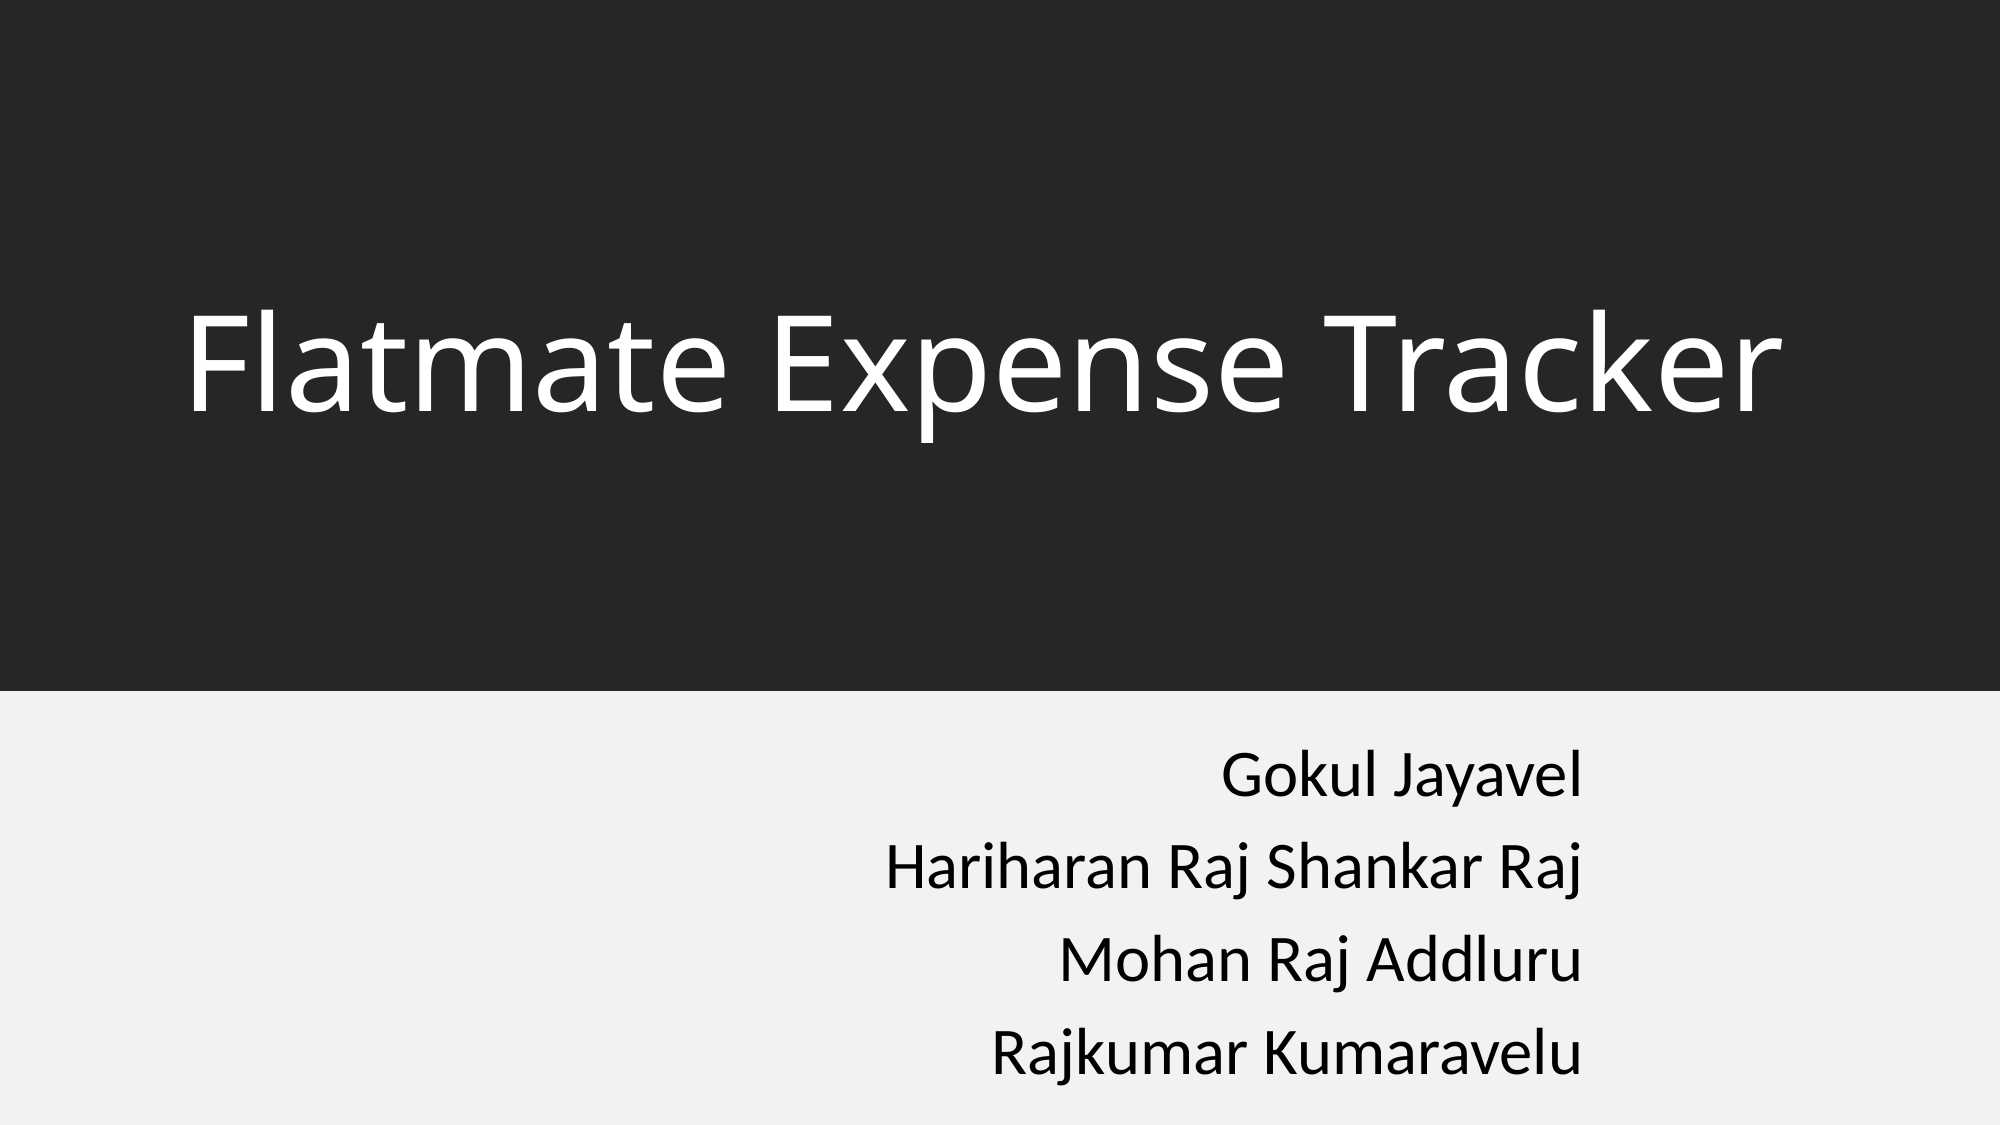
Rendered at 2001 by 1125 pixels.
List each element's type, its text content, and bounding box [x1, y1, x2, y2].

text_box [0, 690, 2000, 1125]
title Flatmate Expense Tracker [166, 201, 1922, 448]
text_box [0, 0, 2000, 690]
subtitle Gokul Jayavel Hariharan Raj Shankar Raj Mohan Raj Addluru Rajkumar Kumaravelu [0, 731, 1599, 1080]
